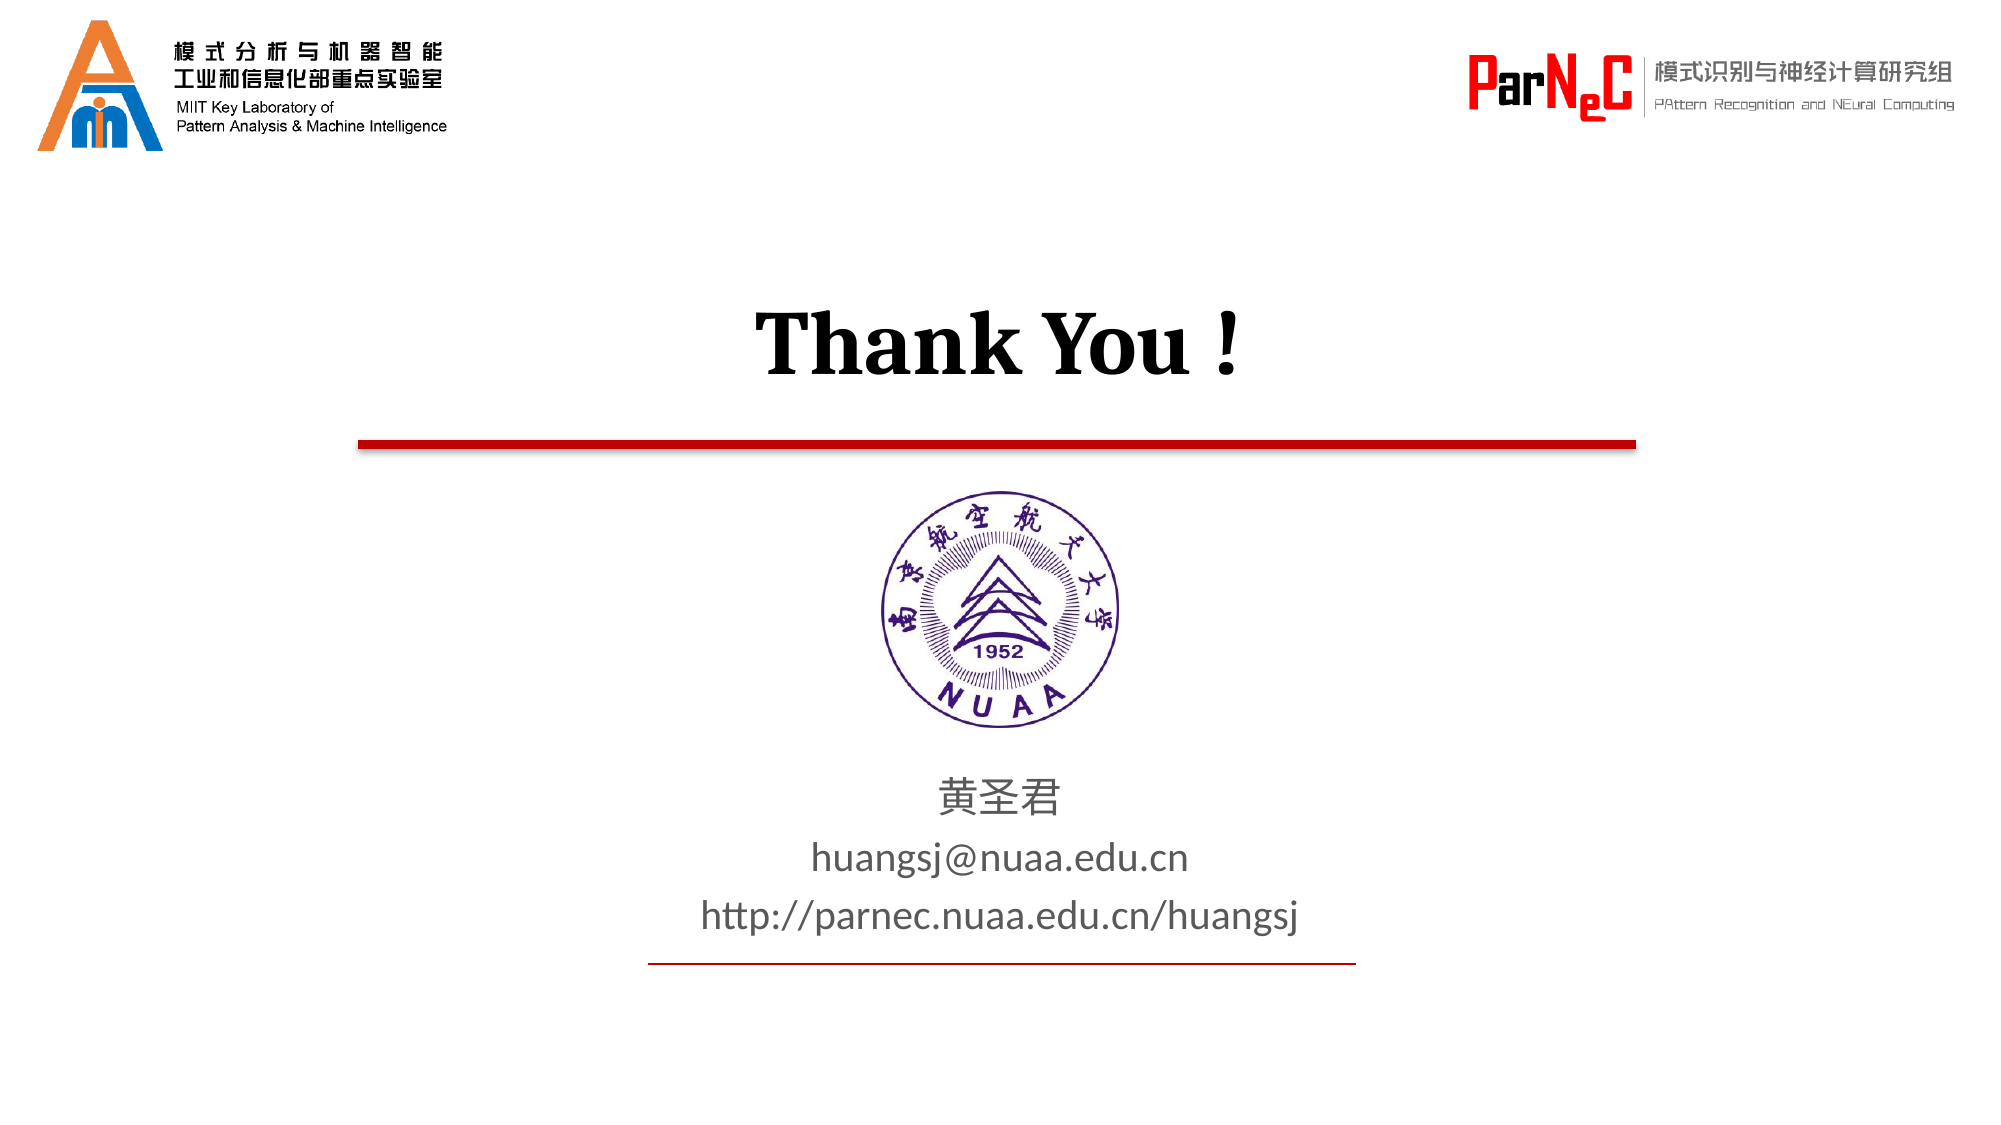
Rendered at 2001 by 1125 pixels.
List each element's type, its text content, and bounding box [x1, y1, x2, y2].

picture [31, 14, 457, 154]
title Thank You ! [373, 255, 1626, 421]
picture [881, 491, 1119, 729]
subtitle 黄圣君 huangsj@nuaa.edu.cn http://parnec.nuaa.edu.cn/huangsj [483, 763, 1517, 953]
picture [1459, 48, 1959, 126]
